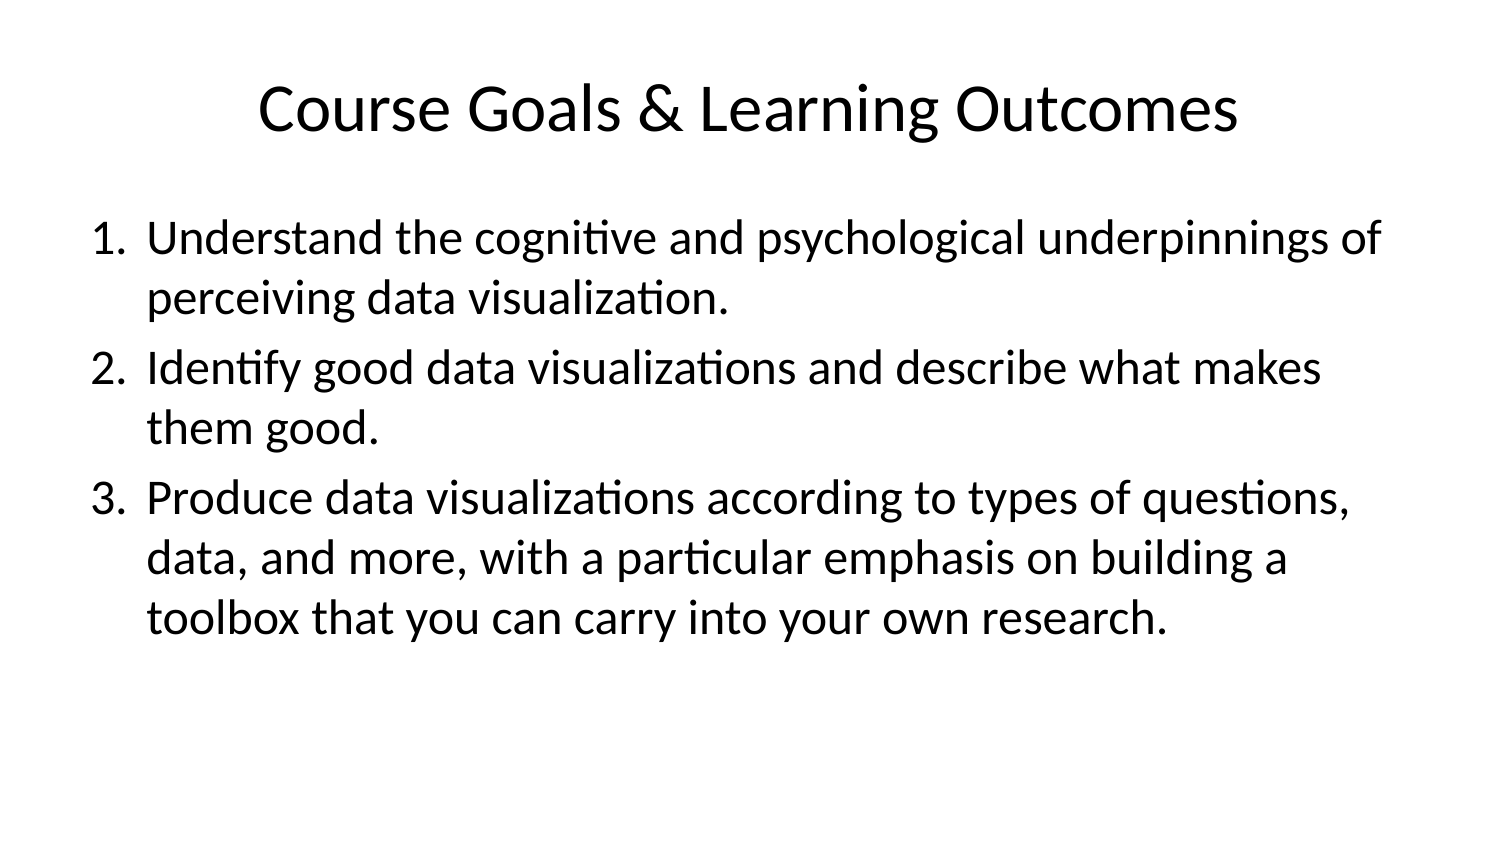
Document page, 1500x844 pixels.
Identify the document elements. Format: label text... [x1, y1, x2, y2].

list Understand the cognitive and psychological underpinnings of perceiving data visualization. Identify good data visualizations and describe what makes them good. Produce data visualizations according to types of questions, data, and more, with a particular emphasis on building a toolbox that you can carry into your own research. [75, 196, 1425, 754]
title Course Goals & Learning Outcomes [75, 33, 1425, 175]
